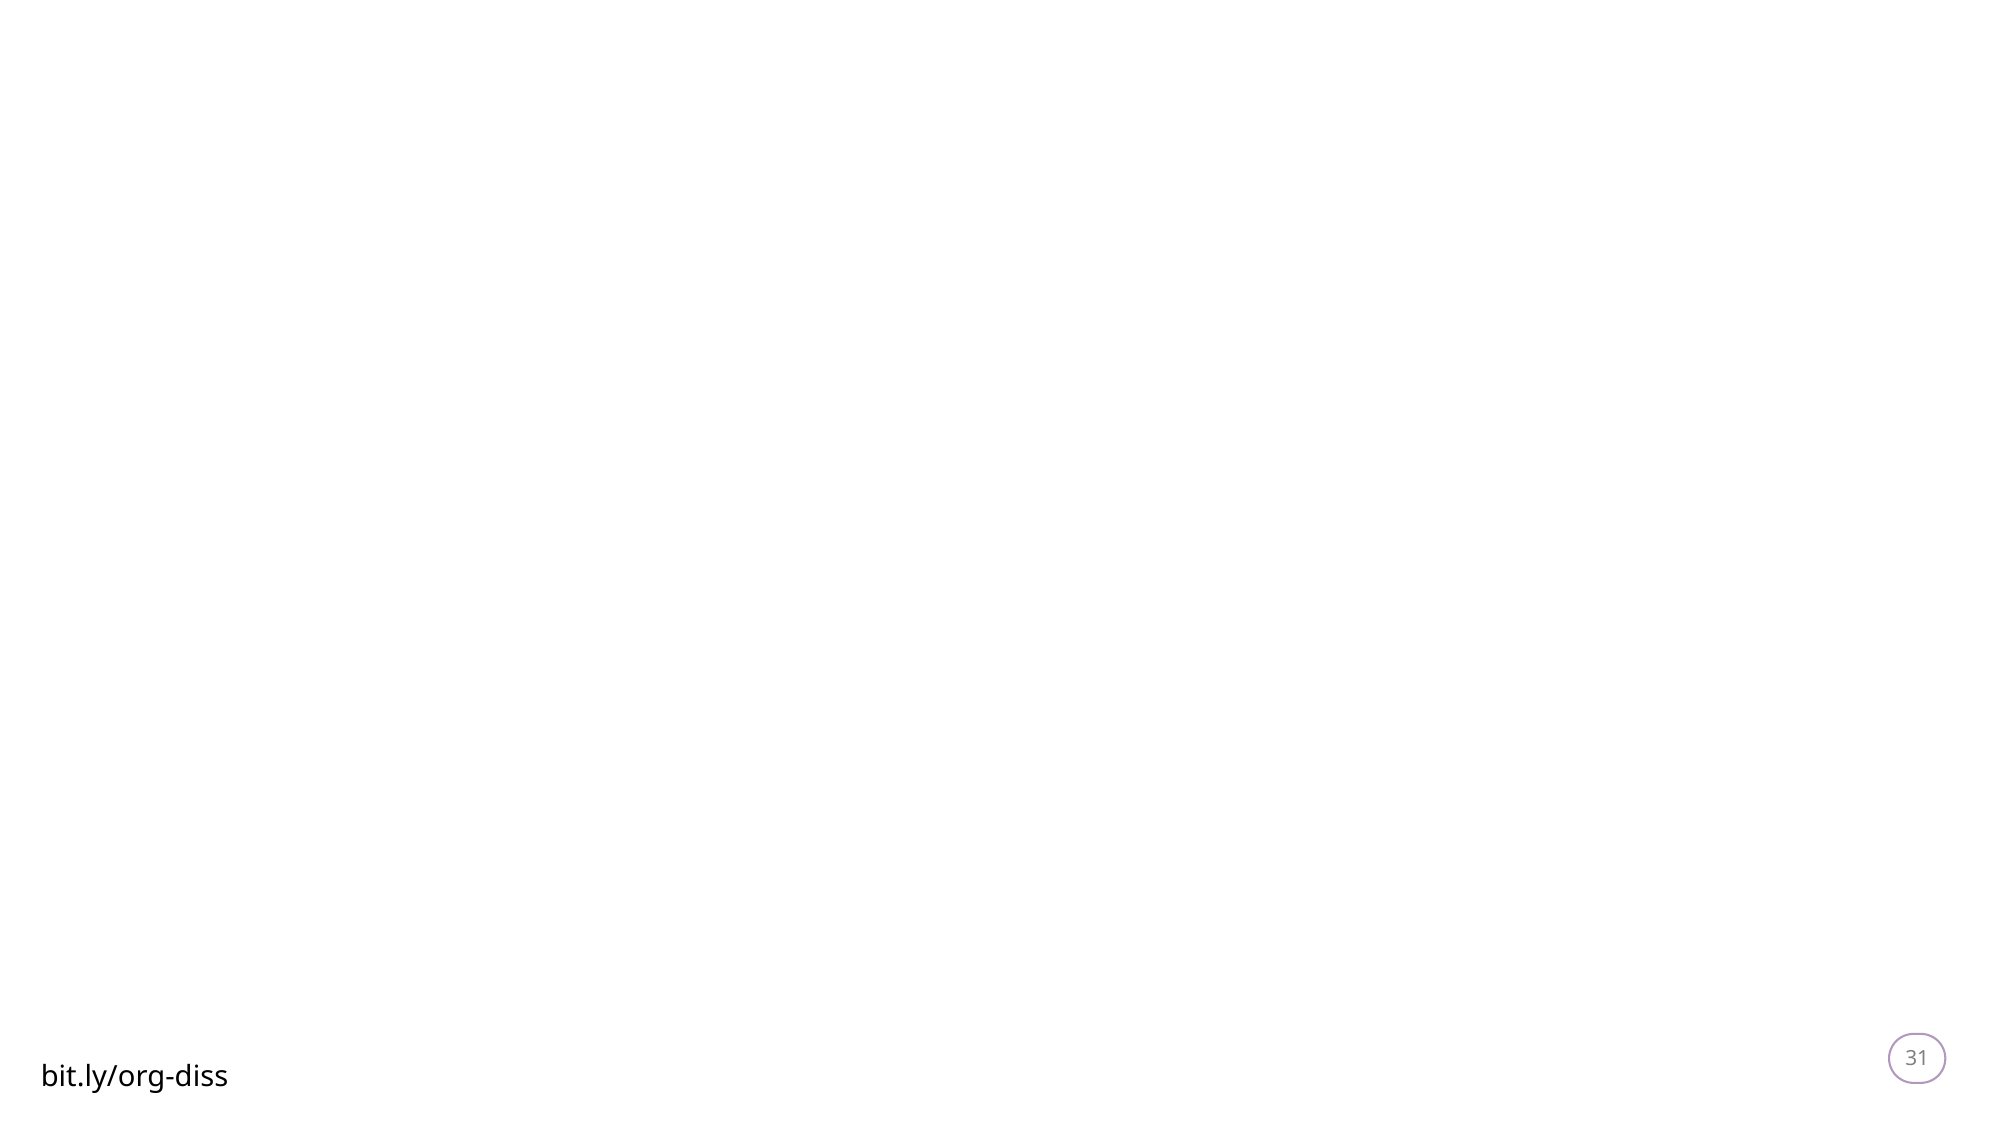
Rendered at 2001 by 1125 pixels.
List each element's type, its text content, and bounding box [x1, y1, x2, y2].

slide_number 31 [1881, 1026, 1953, 1091]
